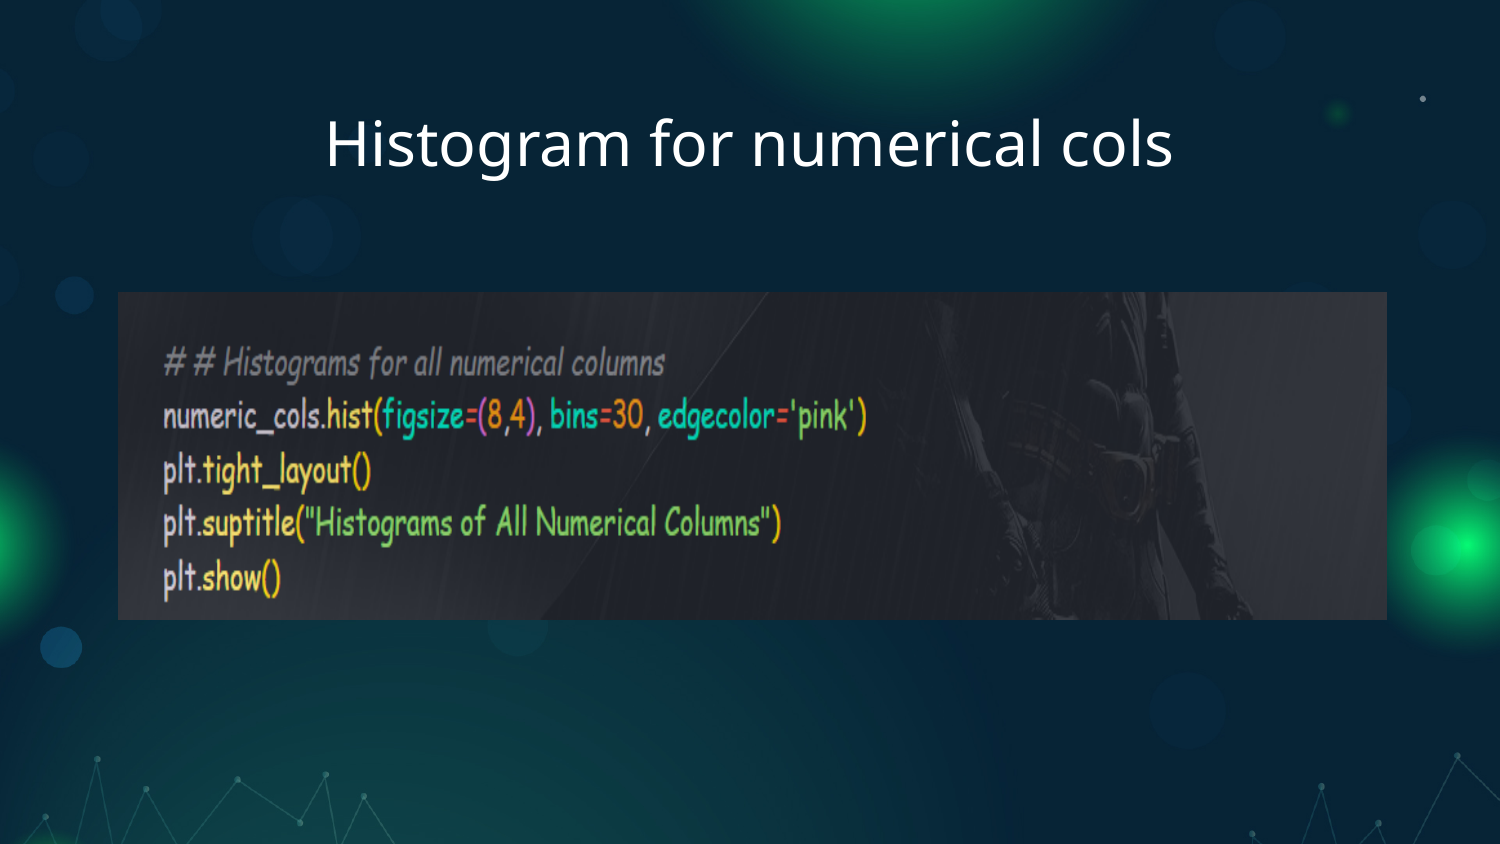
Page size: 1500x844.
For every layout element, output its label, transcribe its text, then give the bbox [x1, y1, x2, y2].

title Histogram for numerical cols [118, 88, 1382, 183]
picture [0, 0, 1500, 844]
